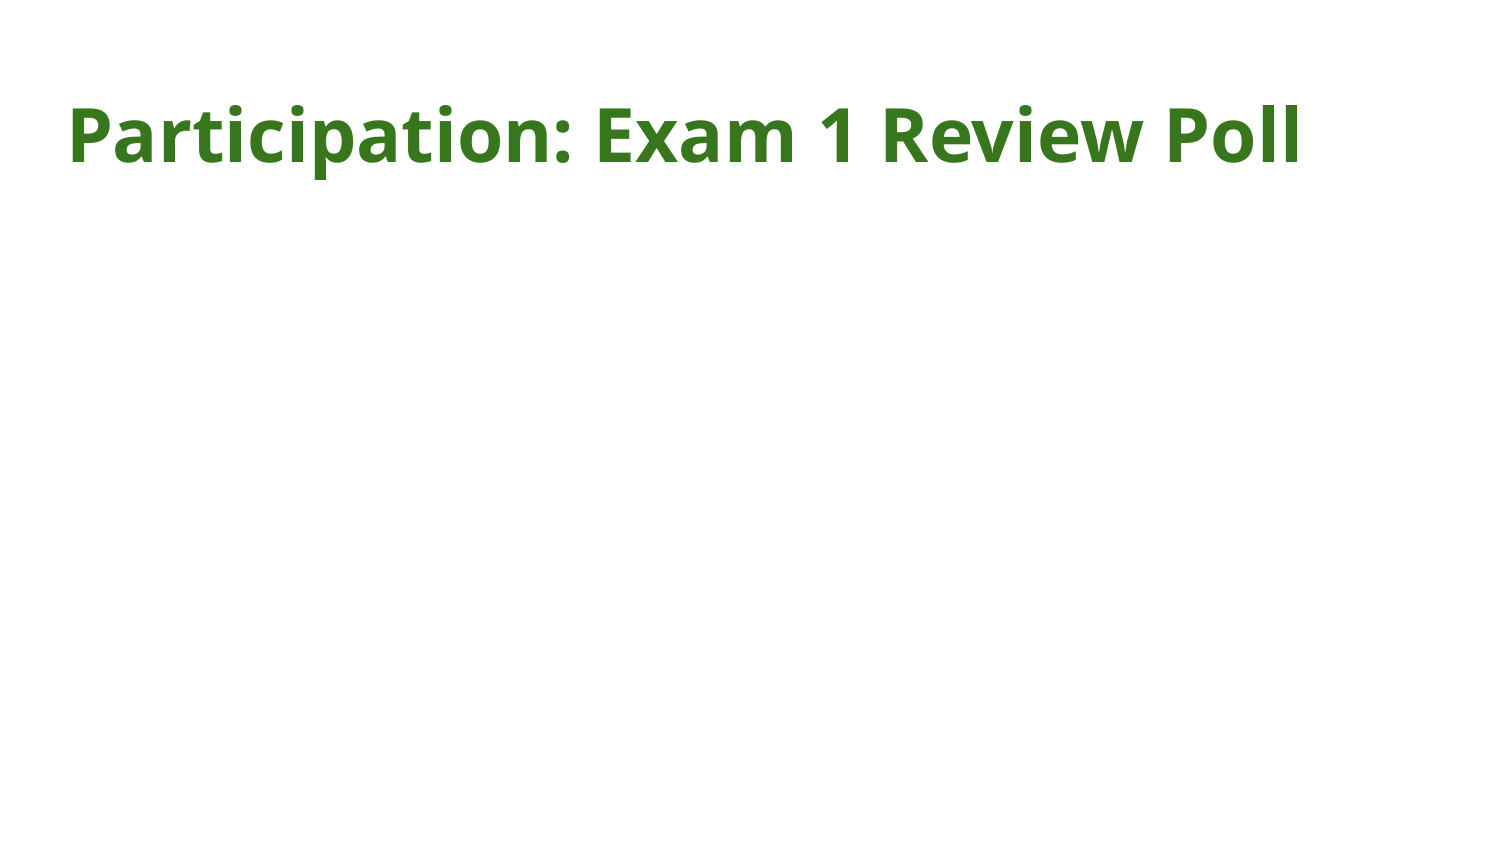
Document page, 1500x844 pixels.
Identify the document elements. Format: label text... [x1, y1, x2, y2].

title Participation: Exam 1 Review Poll [51, 72, 1449, 167]
